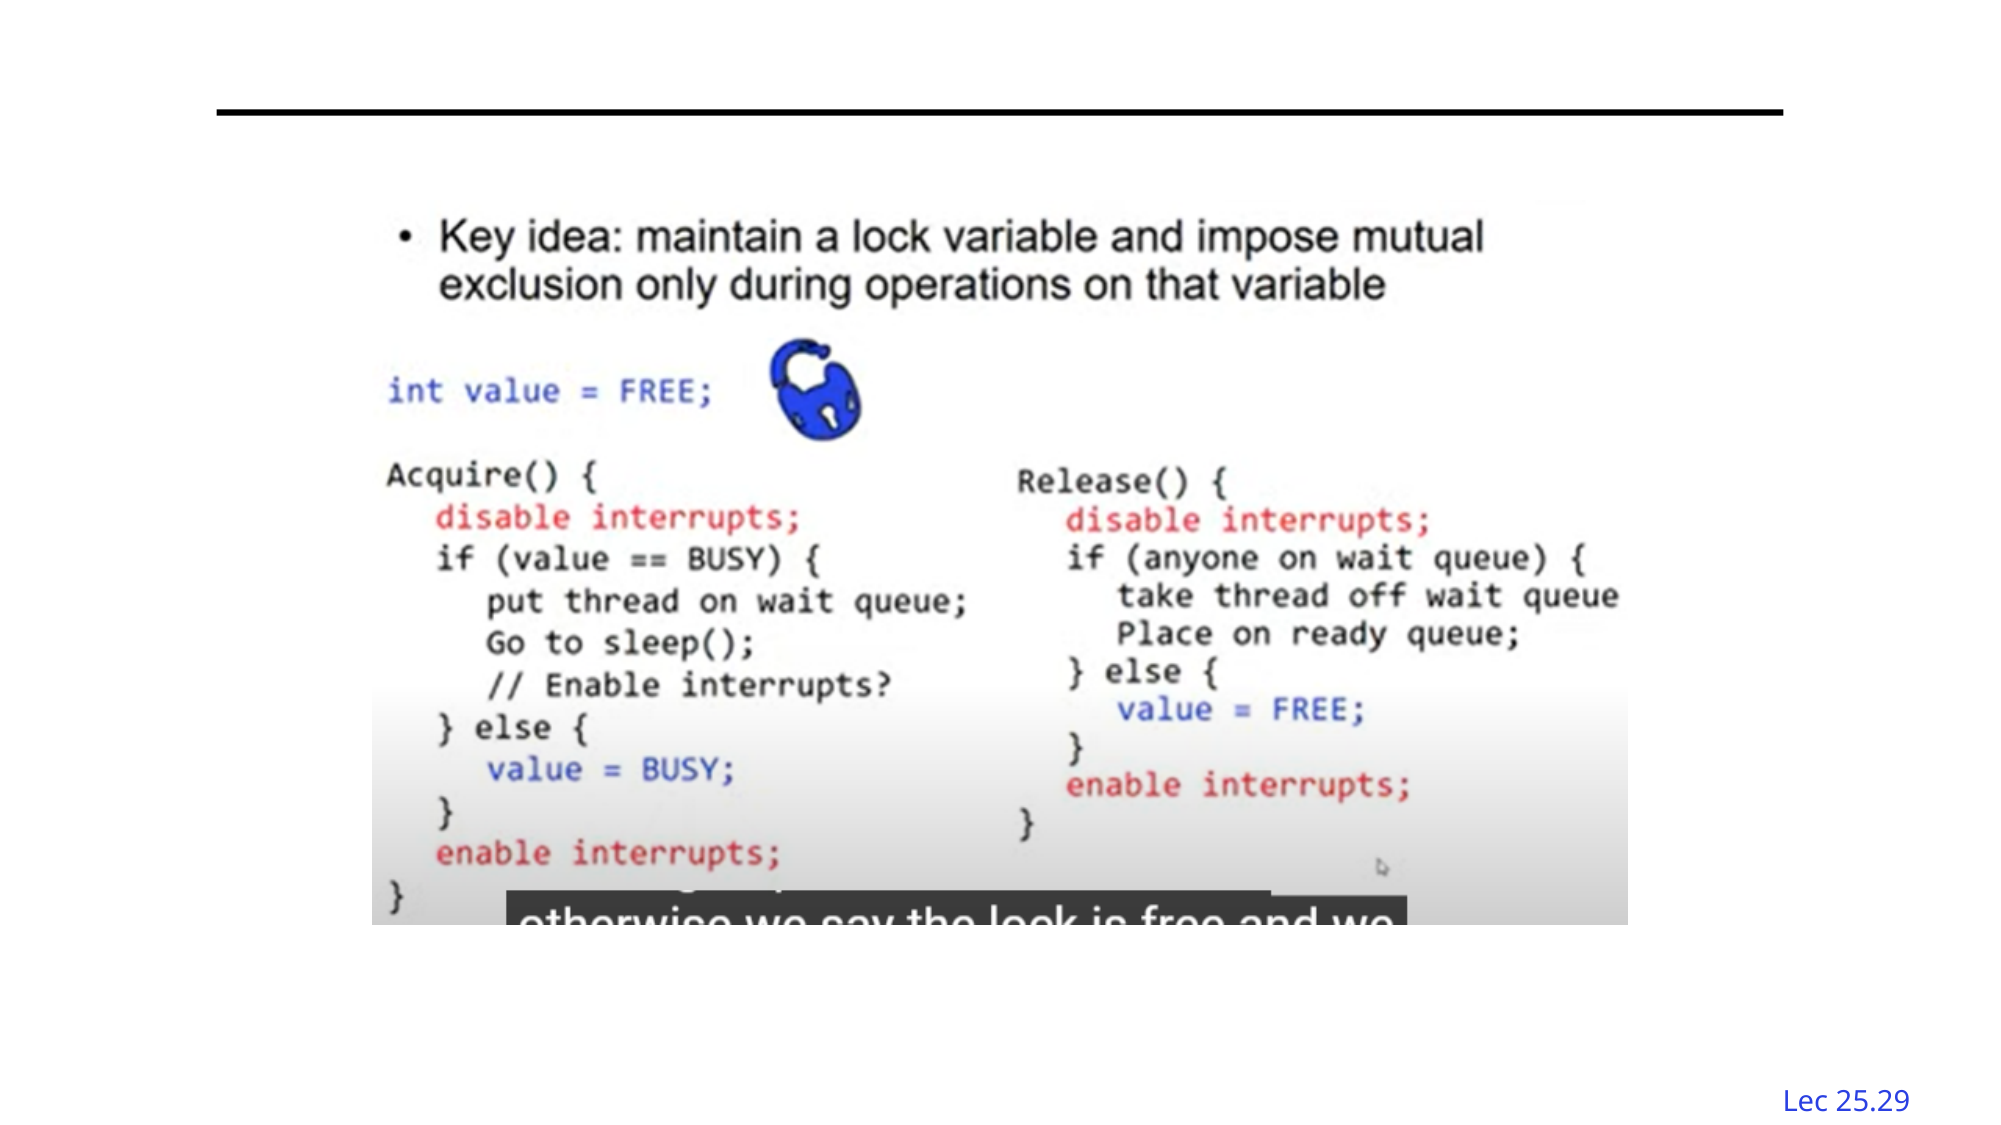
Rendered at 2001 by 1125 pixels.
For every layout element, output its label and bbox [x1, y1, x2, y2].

picture [372, 200, 1628, 925]
